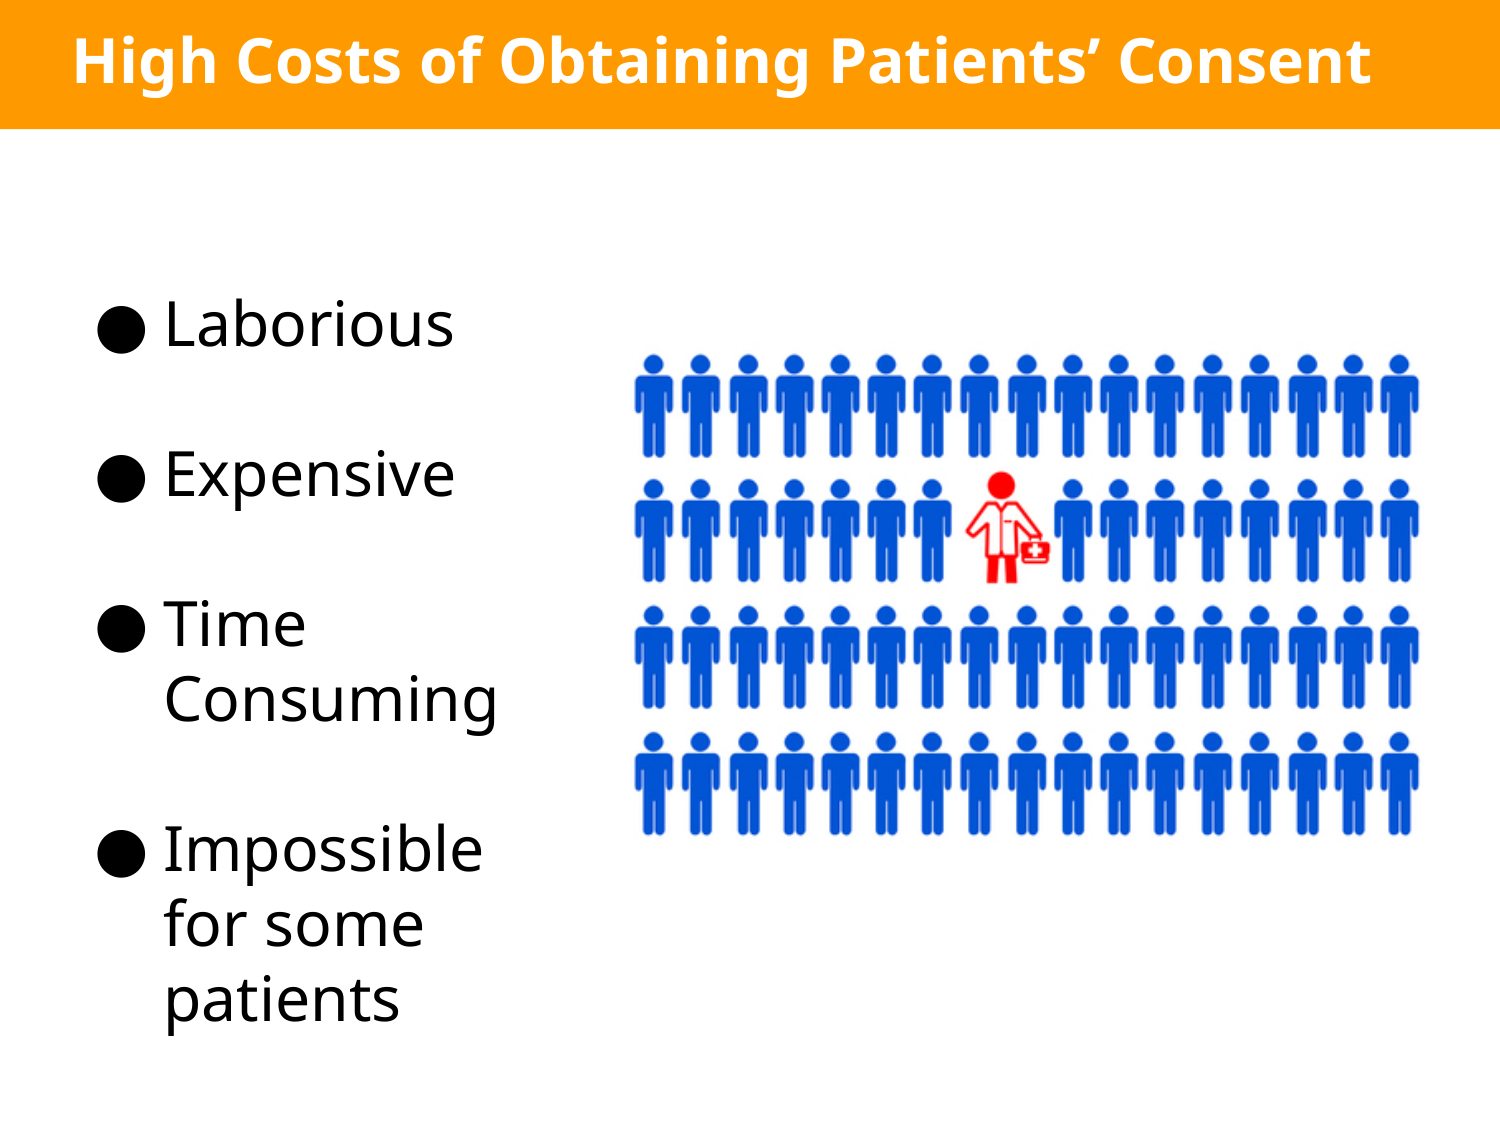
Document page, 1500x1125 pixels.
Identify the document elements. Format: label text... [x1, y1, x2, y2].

picture [618, 329, 1445, 882]
text_box [0, 0, 1500, 130]
title High Costs of Obtaining Patients’ Consent [56, 0, 1483, 117]
text_box Laborious Expensive Time Consuming Impossible for some patients [73, 269, 600, 979]
